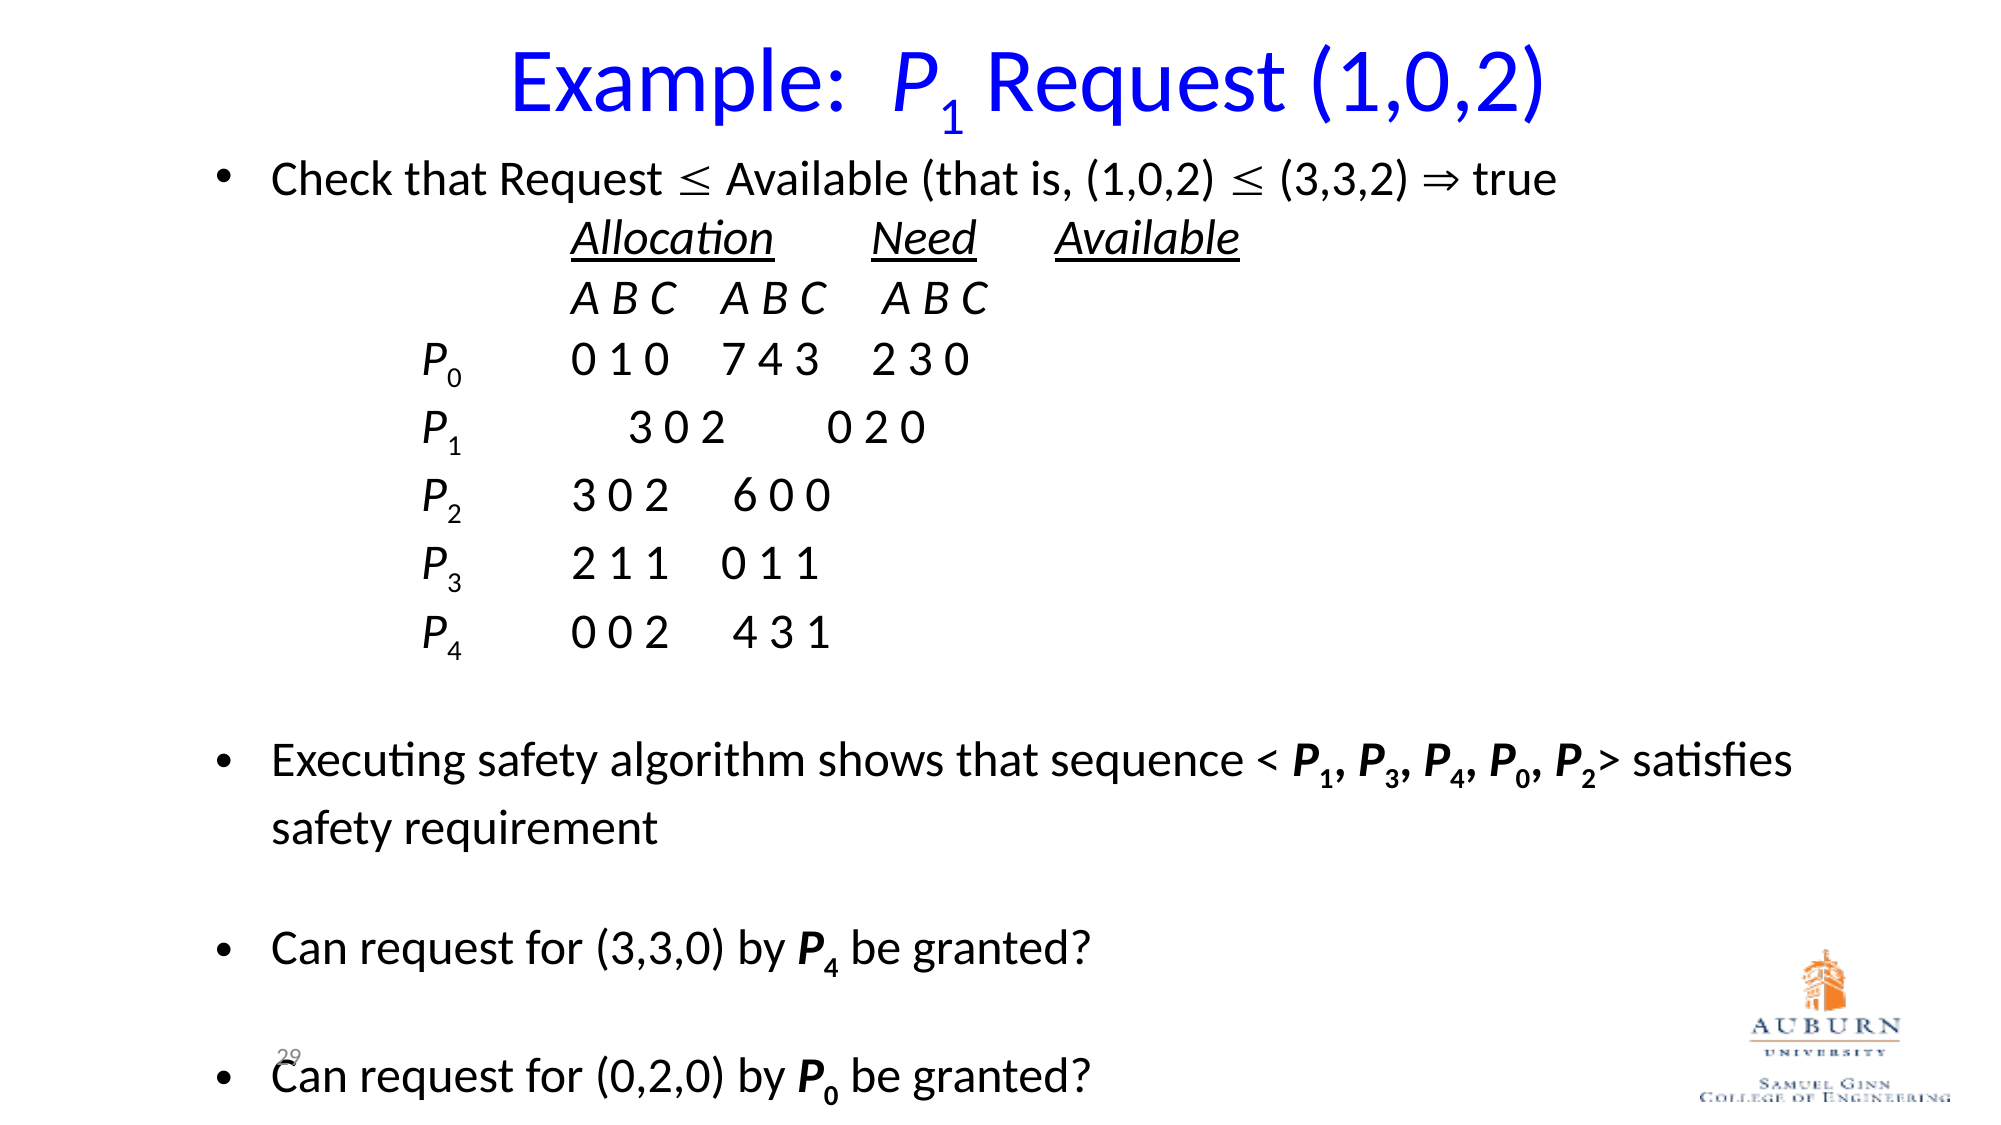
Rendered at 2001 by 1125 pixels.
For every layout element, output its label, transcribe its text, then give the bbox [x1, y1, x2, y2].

list Check that Request  Available (that is, (1,0,2)  (3,3,2)  true Allocation Need Available A B C A B C A B C P0 0 1 0 7 4 3 2 3 0 P1 3 0 2 0 2 0 P2 3 0 2 6 0 0 P3 2 1 1 0 1 1 P4 0 0 2 4 3 1 Executing safety algorithm shows that sequence < P1, P3, P4, P0, P2> satisfies safety requirement Can request for (3,3,0) by P4 be granted? Can request for (0,2,0) by P0 be granted? [200, 137, 1925, 1113]
slide_number 29 [50, 1025, 317, 1085]
picture [1925, 949, 1950, 1102]
title Example: P1 Request (1,0,2) [384, 35, 1675, 130]
